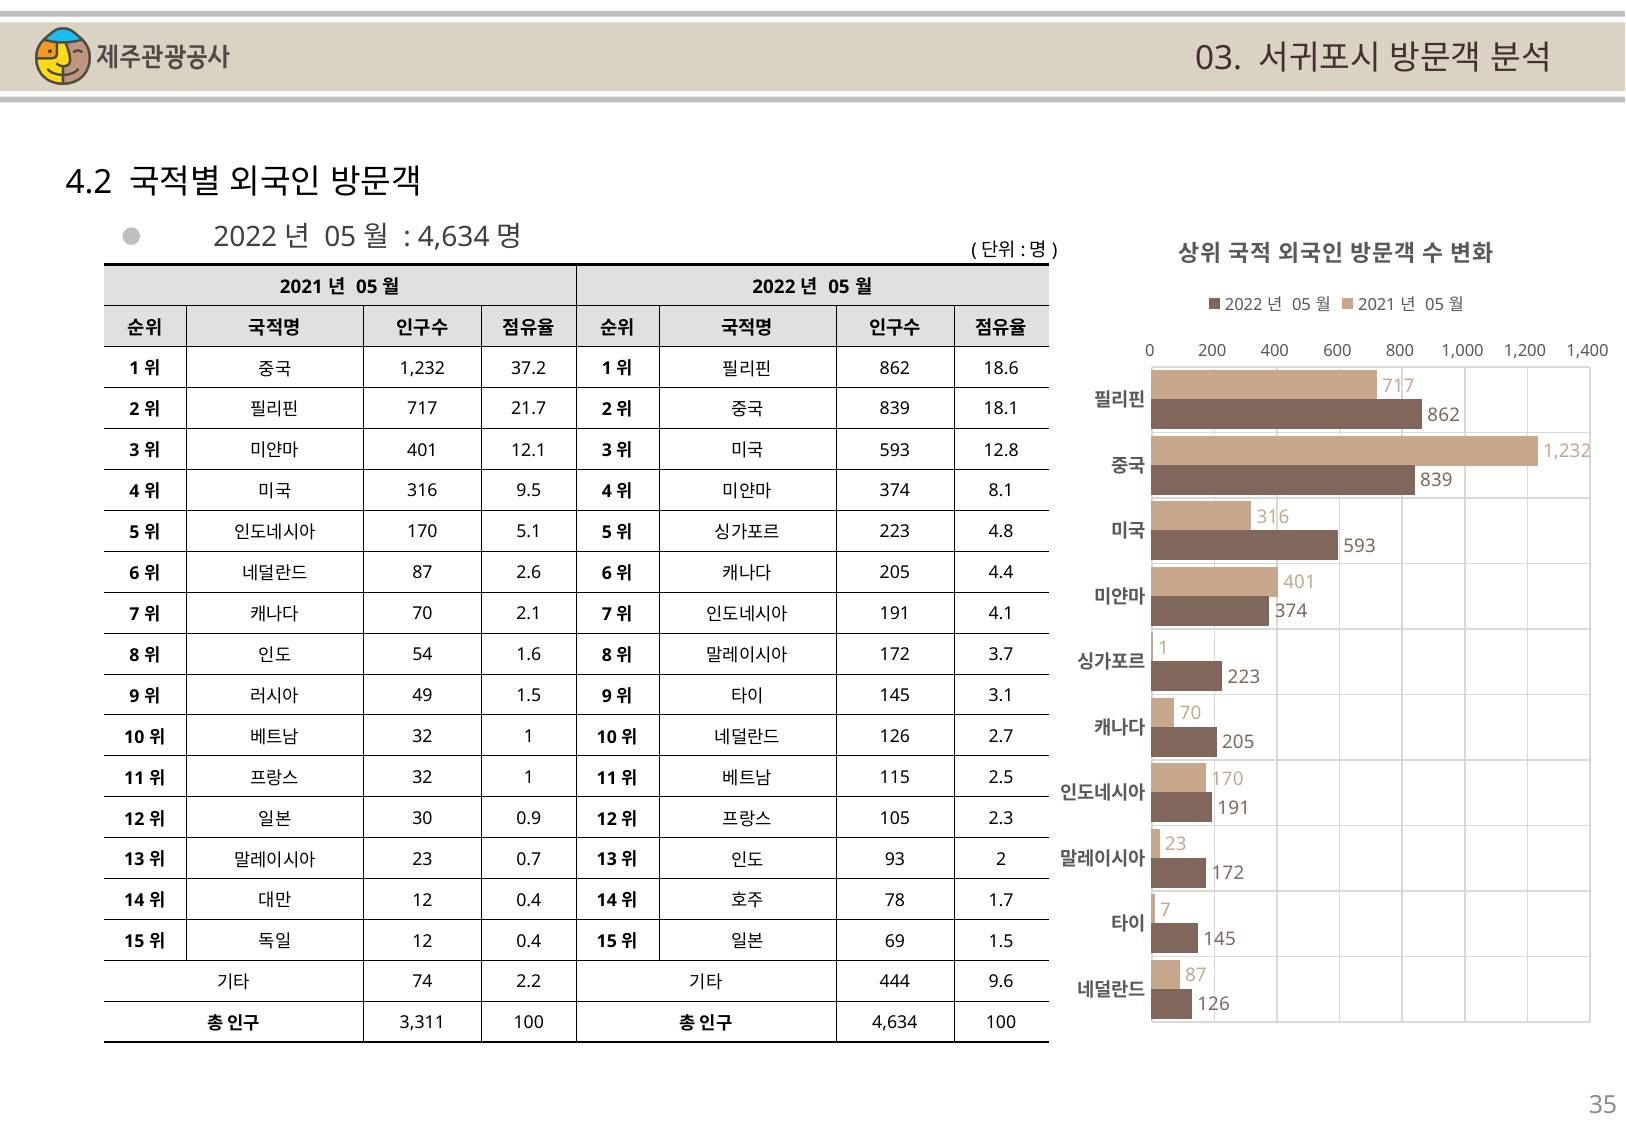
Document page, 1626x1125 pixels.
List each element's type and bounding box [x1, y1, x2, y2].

table_cell [364, 920, 481, 960]
table_cell [577, 593, 659, 633]
table_cell [482, 552, 576, 592]
table_cell [955, 347, 1048, 387]
text_box [198, 210, 538, 260]
table_cell [364, 961, 481, 1001]
table_cell [187, 879, 363, 919]
table_cell [955, 756, 1048, 796]
table_cell [104, 634, 186, 674]
table_cell [187, 634, 363, 674]
table_cell [482, 511, 576, 551]
table_cell [955, 675, 1048, 714]
table_cell [577, 388, 659, 428]
table_cell [104, 838, 186, 878]
table_cell [955, 593, 1048, 633]
table_cell [660, 797, 836, 837]
table_cell [837, 1002, 954, 1041]
table_cell [955, 388, 1048, 428]
table_cell [577, 756, 659, 796]
table_cell [660, 388, 836, 428]
text_box [1042, 28, 1595, 84]
table_cell [955, 511, 1048, 551]
table_cell [482, 838, 576, 878]
chart [1048, 203, 1625, 1039]
table_cell [482, 879, 576, 919]
table_cell [577, 920, 659, 960]
table_cell [187, 552, 363, 592]
table_cell [364, 838, 481, 878]
table_cell [577, 306, 659, 346]
table_cell [837, 306, 954, 346]
table_cell [482, 306, 576, 346]
table_cell [187, 306, 363, 346]
table_cell [364, 347, 481, 387]
table_cell [660, 756, 836, 796]
picture [31, 26, 232, 87]
table_cell [955, 634, 1048, 674]
table_cell [837, 715, 954, 755]
table_cell [577, 634, 659, 674]
table_cell [837, 634, 954, 674]
table_cell [187, 920, 363, 960]
table_header [577, 266, 1048, 305]
table_cell [955, 306, 1048, 346]
table_cell [482, 388, 576, 428]
table_cell [187, 797, 363, 837]
table_cell [660, 634, 836, 674]
table_cell [187, 838, 363, 878]
table_cell [187, 756, 363, 796]
table_cell [104, 552, 186, 592]
table_cell [104, 429, 186, 469]
table_cell [104, 347, 186, 387]
table_cell [364, 634, 481, 674]
table_cell [577, 1002, 836, 1041]
table_cell [837, 756, 954, 796]
table_cell [364, 797, 481, 837]
table_cell [364, 756, 481, 796]
table_cell [660, 470, 836, 510]
table_cell [577, 715, 659, 755]
table_cell [660, 347, 836, 387]
table_cell [104, 961, 363, 1001]
table_cell [104, 675, 186, 714]
table_cell [482, 797, 576, 837]
table_cell [364, 552, 481, 592]
table_cell [104, 306, 186, 346]
table_cell [837, 920, 954, 960]
table_cell [364, 675, 481, 714]
table_cell [660, 429, 836, 469]
table_cell [837, 797, 954, 837]
table_cell [660, 838, 836, 878]
table_cell [187, 470, 363, 510]
table_cell [955, 961, 1048, 1001]
table_cell [187, 593, 363, 633]
table_cell [104, 593, 186, 633]
table_cell [482, 1002, 576, 1041]
table_cell [955, 715, 1048, 755]
table_cell [104, 879, 186, 919]
table_cell [482, 920, 576, 960]
table_cell [660, 593, 836, 633]
table_cell [577, 511, 659, 551]
table_cell [482, 593, 576, 633]
table_cell [837, 675, 954, 714]
table_cell [364, 593, 481, 633]
table_cell [104, 920, 186, 960]
table_header [104, 266, 576, 305]
table_cell [364, 388, 481, 428]
table_cell [364, 511, 481, 551]
text_box [121, 226, 141, 246]
table_cell [837, 552, 954, 592]
table_cell [837, 470, 954, 510]
table_cell [104, 715, 186, 755]
table_cell [837, 429, 954, 469]
table_cell [837, 593, 954, 633]
table_cell [577, 675, 659, 714]
table_cell [364, 879, 481, 919]
table_cell [482, 715, 576, 755]
table_cell [187, 511, 363, 551]
table_cell [104, 756, 186, 796]
table_cell [577, 470, 659, 510]
table_cell [364, 1002, 481, 1041]
table_cell [577, 347, 659, 387]
table_cell [364, 429, 481, 469]
table_cell [187, 675, 363, 714]
table_cell [955, 1002, 1049, 1041]
table_cell [364, 715, 481, 755]
table_cell [955, 429, 1048, 469]
table_cell [187, 347, 363, 387]
table_cell [837, 388, 954, 428]
table_cell [837, 879, 954, 919]
table_cell [837, 838, 954, 878]
table_cell [660, 675, 836, 714]
table_cell [660, 920, 836, 960]
table_cell [955, 879, 1048, 919]
table_cell [104, 511, 186, 551]
text_box [50, 152, 1144, 208]
table_cell [482, 347, 576, 387]
table_cell [955, 838, 1048, 878]
table_cell [837, 511, 954, 551]
table_cell [187, 429, 363, 469]
table_cell [837, 961, 954, 1001]
table_cell [660, 552, 836, 592]
table_cell [577, 552, 659, 592]
table_cell [482, 675, 576, 714]
text_box [956, 229, 1048, 263]
table_cell [660, 511, 836, 551]
table_cell [955, 552, 1048, 592]
table_cell [955, 470, 1048, 510]
table_cell [837, 347, 954, 387]
table_cell [955, 920, 1048, 960]
table_cell [660, 715, 836, 755]
table_cell [660, 306, 836, 346]
table_cell [482, 634, 576, 674]
table_cell [104, 797, 186, 837]
table_cell [187, 388, 363, 428]
table_cell [364, 306, 481, 346]
table_cell [577, 797, 659, 837]
table_cell [482, 756, 576, 796]
table_cell [577, 838, 659, 878]
table_cell [660, 879, 836, 919]
table_cell [577, 879, 659, 919]
table_cell [577, 429, 659, 469]
table_cell [104, 470, 186, 510]
table_cell [104, 1002, 363, 1041]
table_cell [577, 961, 836, 1001]
slide_number [1251, 1063, 1618, 1123]
table_cell [482, 961, 576, 1001]
table_cell [482, 470, 576, 510]
table_cell [104, 388, 186, 428]
table_cell [955, 797, 1048, 837]
table_cell [364, 470, 481, 510]
table_cell [187, 715, 363, 755]
table_cell [482, 429, 576, 469]
